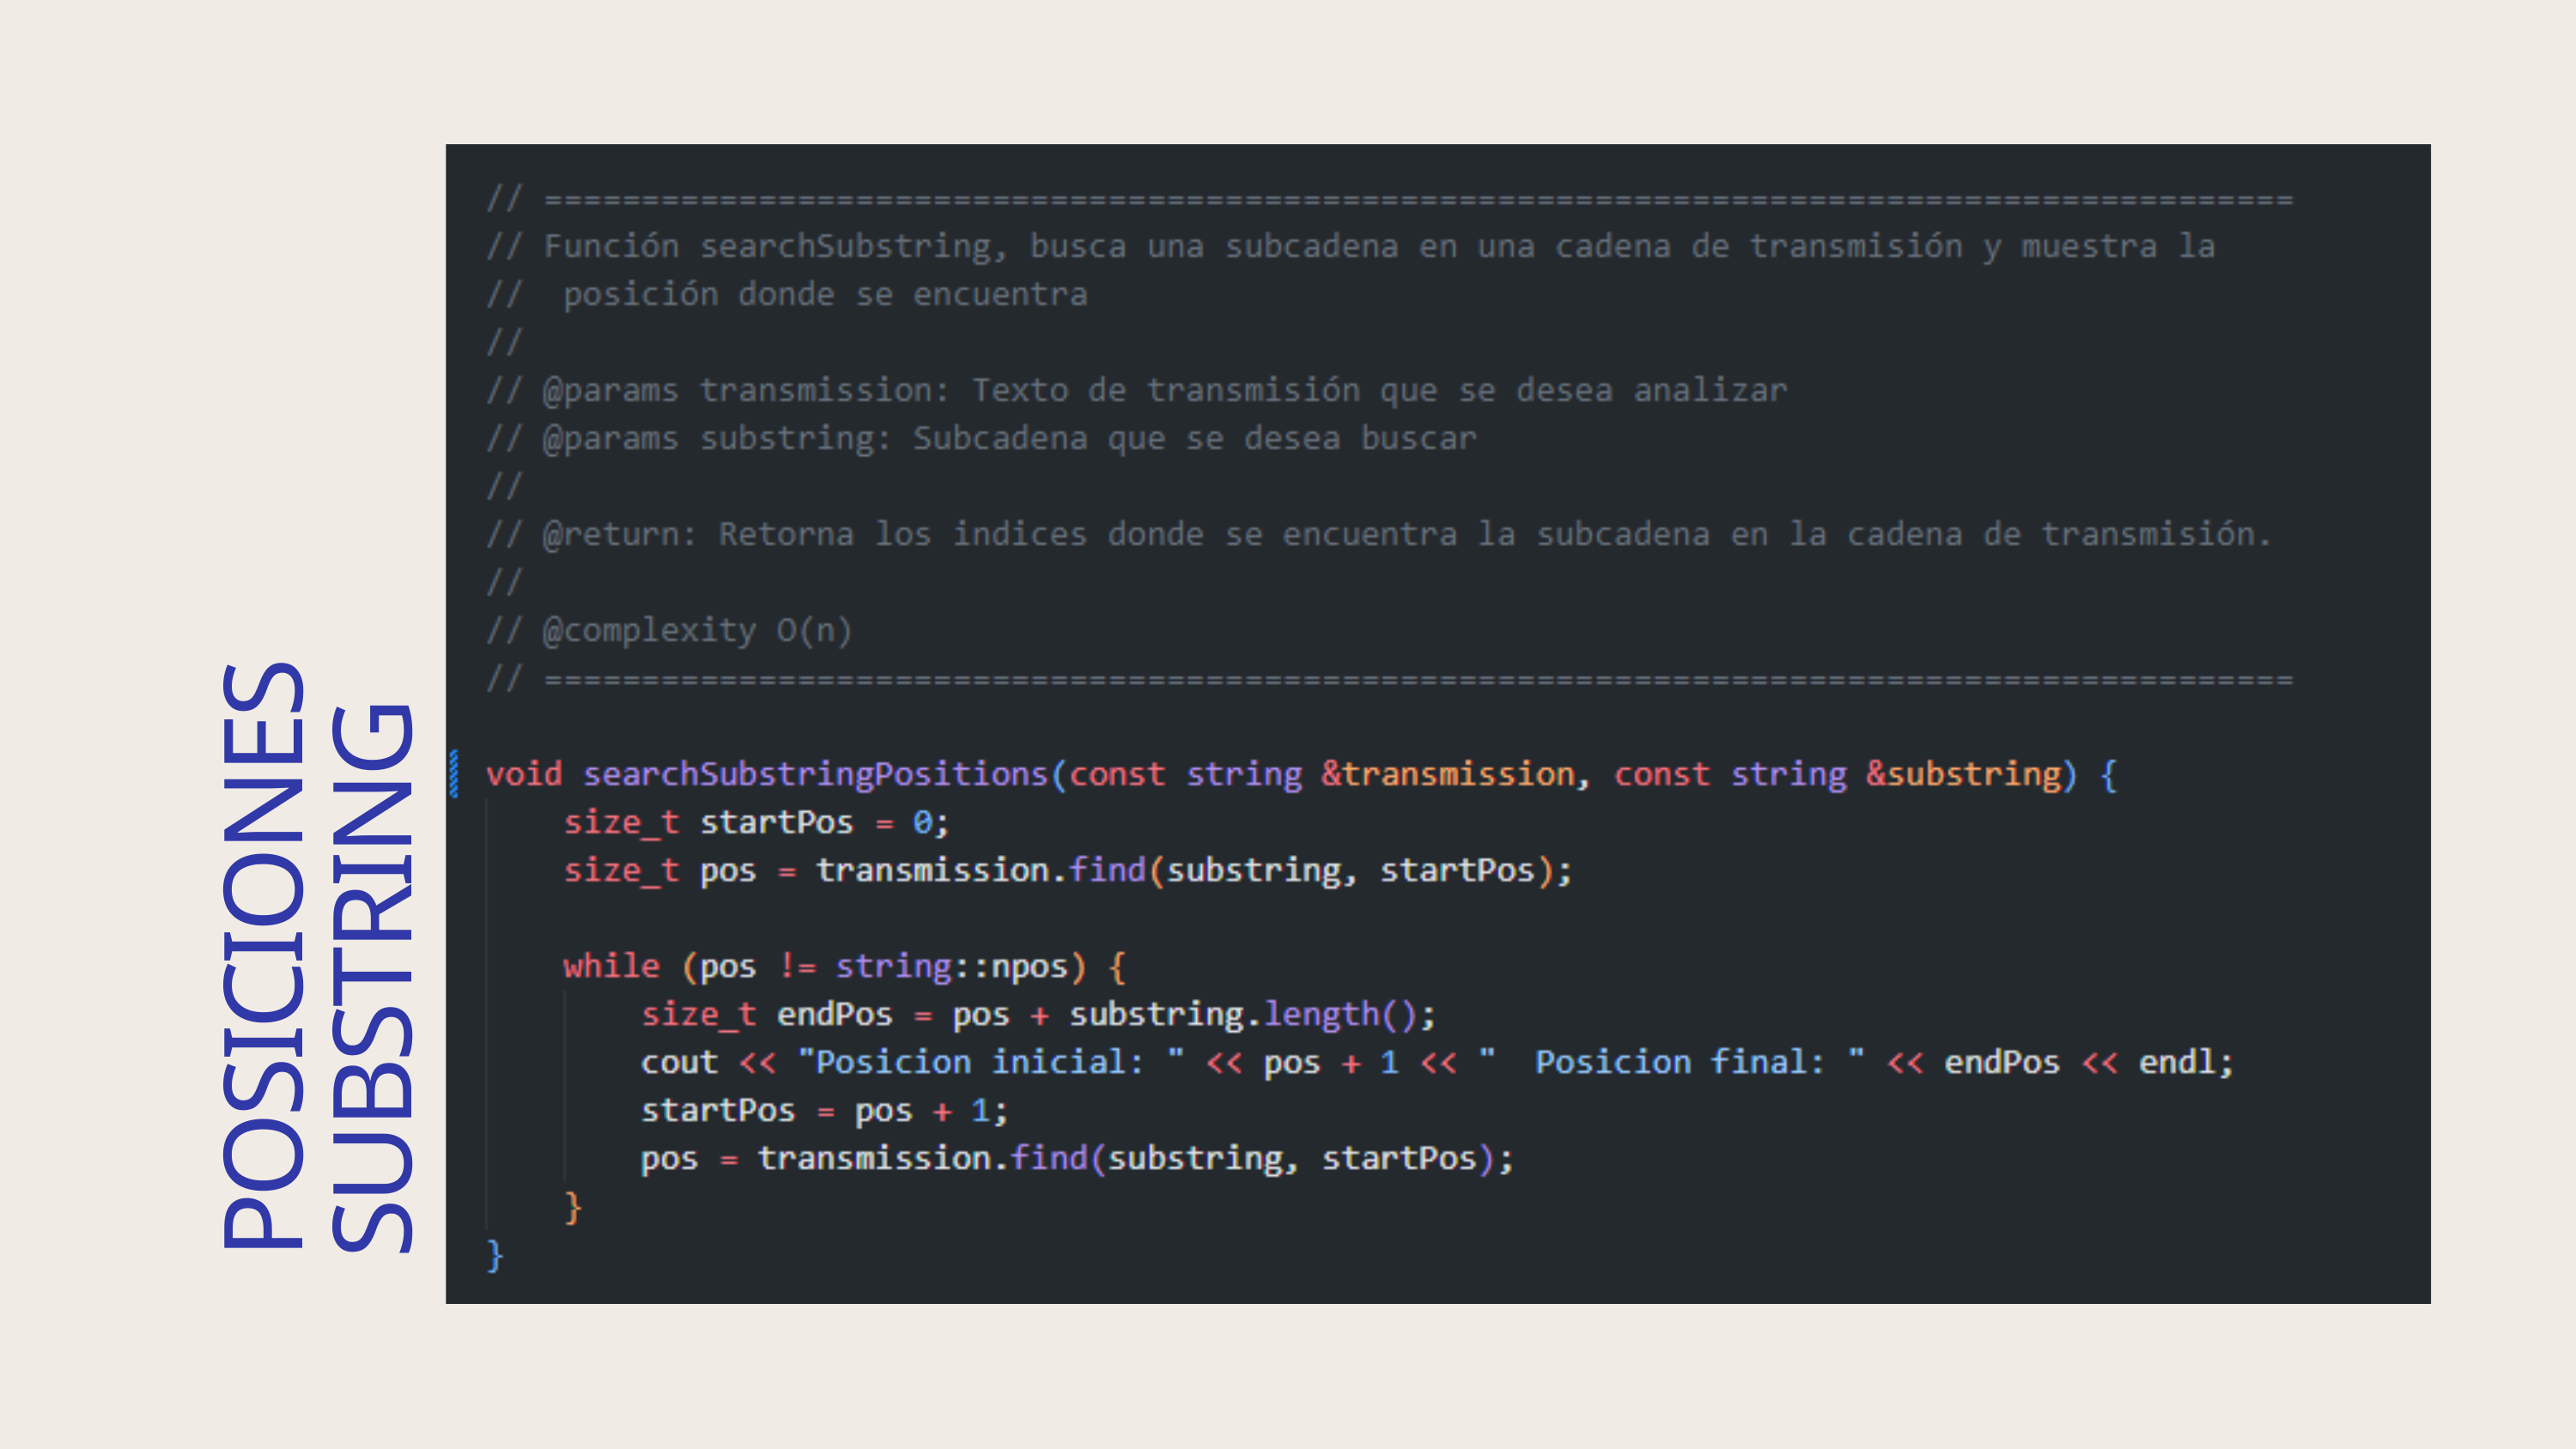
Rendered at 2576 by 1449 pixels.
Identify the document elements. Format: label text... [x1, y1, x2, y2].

text_box POSICIONES SUBSTRING [215, 94, 434, 1259]
text_box [446, 144, 2432, 1304]
